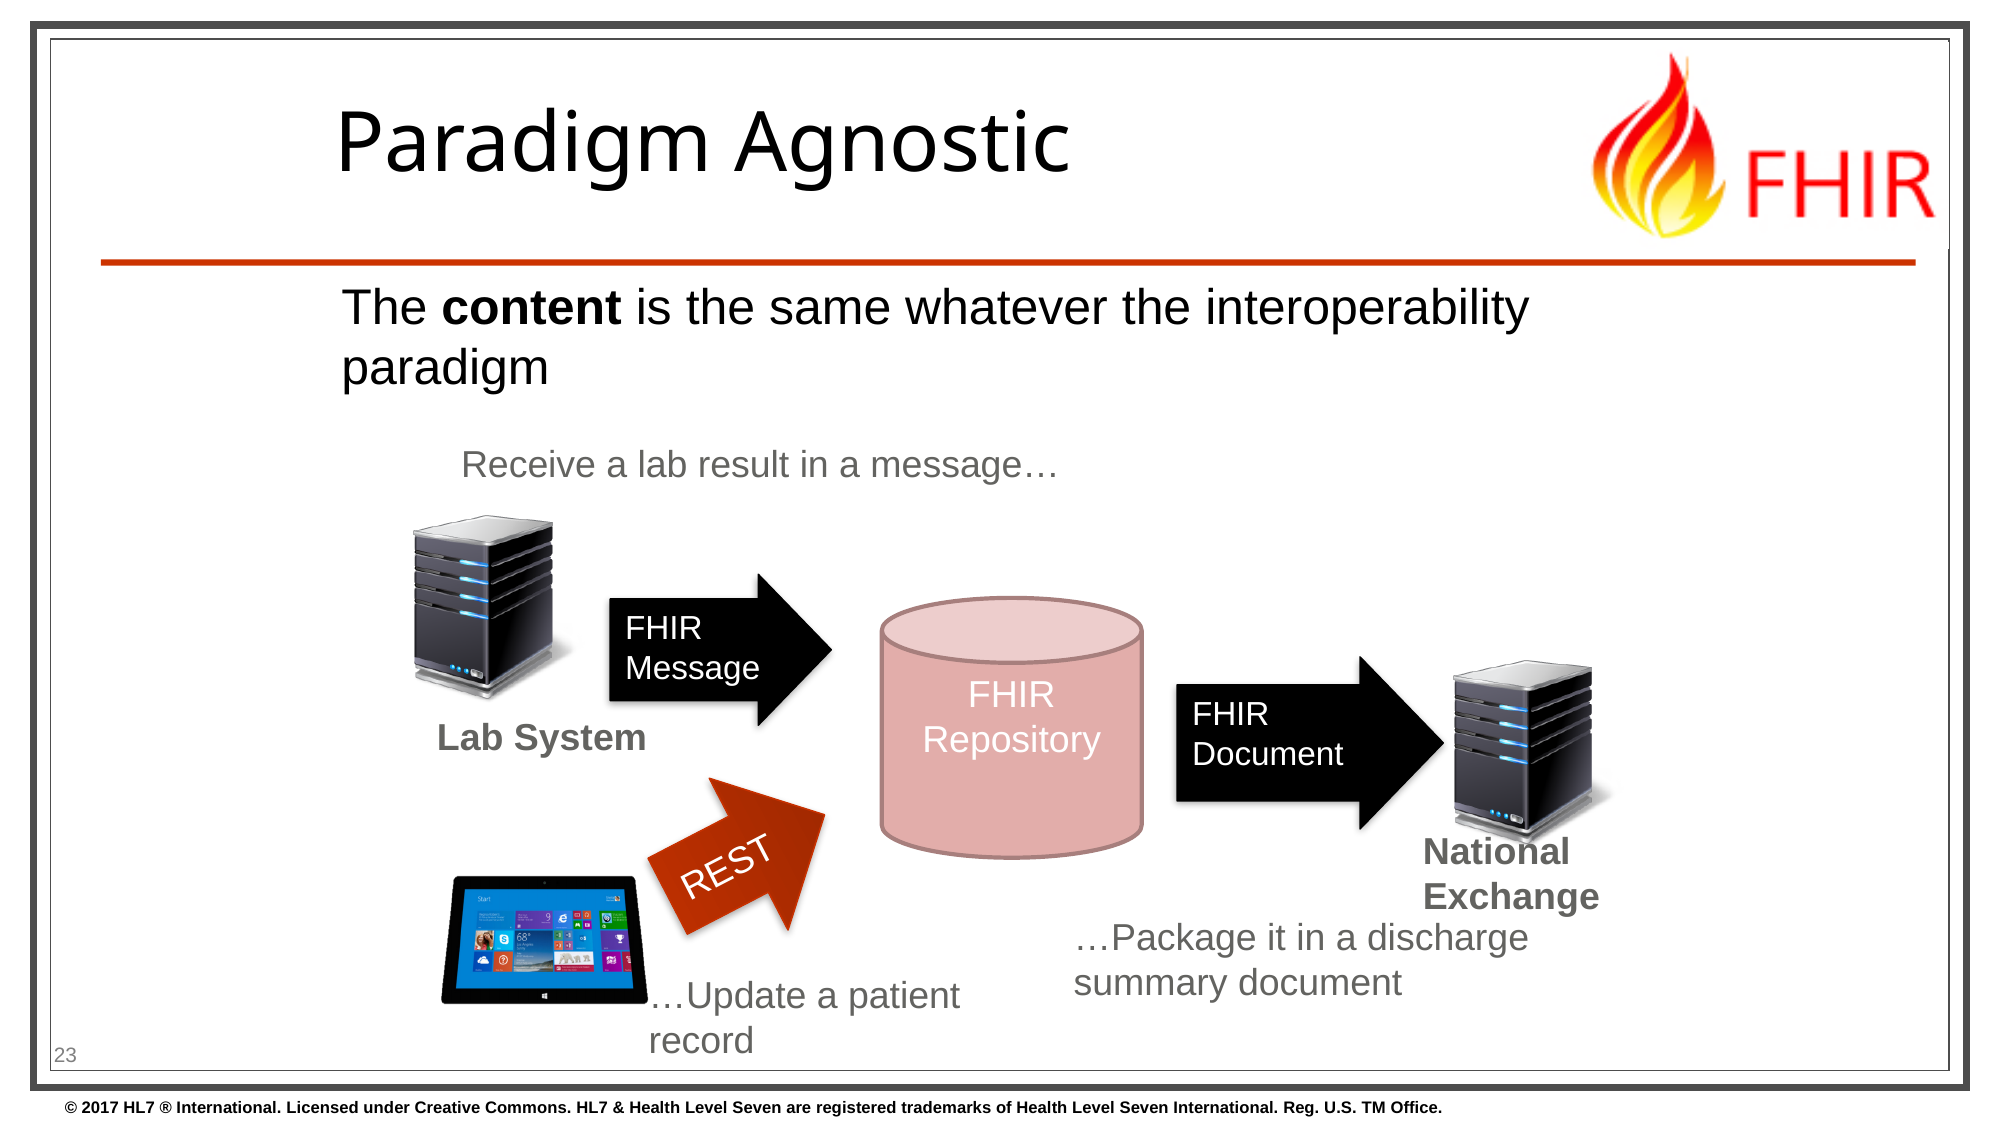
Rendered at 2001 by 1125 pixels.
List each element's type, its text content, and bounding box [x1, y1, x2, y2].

text_box 23 [39, 1034, 197, 1071]
text_box Paradigm Agnostic [319, 99, 1525, 260]
text_box FHIR Repository [879, 775, 1053, 860]
text_box FHIR Repository [1085, 601, 1144, 643]
text_box …Update a patient record [633, 964, 1083, 1069]
picture [432, 869, 653, 1014]
text_box The content is the same whatever the interoperability paradigm [326, 267, 1603, 402]
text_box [397, 432, 1079, 766]
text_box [1058, 644, 1685, 1012]
text_box REST [647, 777, 826, 935]
picture [1578, 42, 1949, 249]
